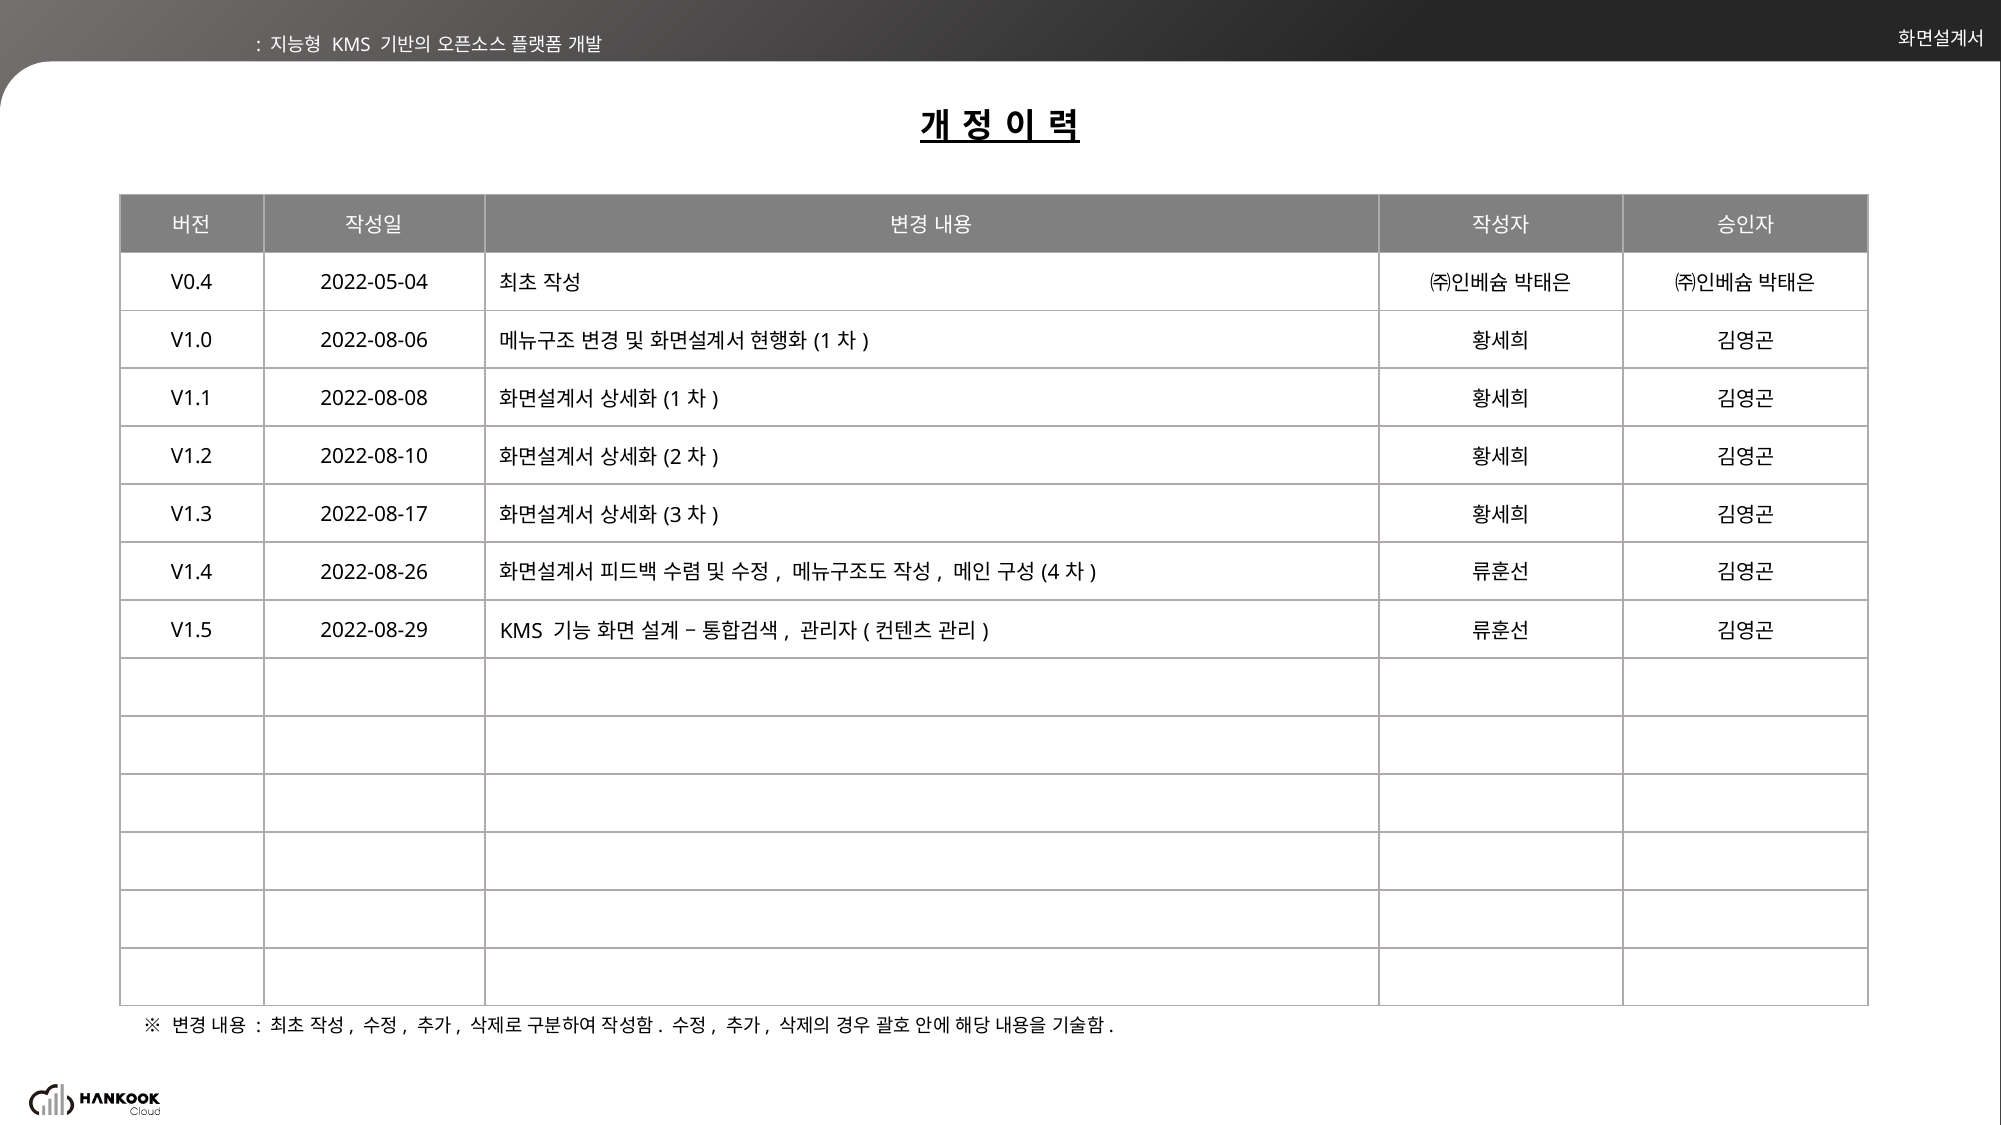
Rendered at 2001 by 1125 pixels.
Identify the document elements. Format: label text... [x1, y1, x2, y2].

table_cell [121, 833, 263, 889]
table_cell [486, 717, 1378, 773]
table_cell [265, 833, 484, 889]
table_cell [486, 659, 1378, 715]
table_cell [486, 775, 1378, 831]
table_cell 2022-08-17 [265, 485, 484, 541]
text_box : 지능형 KMS 기반의 오픈소스 플랫폼 개발 [241, 25, 705, 63]
table_cell ㈜인베슘 박태은 [1380, 253, 1622, 310]
table_cell V1.3 [121, 485, 263, 541]
table_cell [1624, 717, 1867, 773]
table_cell [1380, 891, 1622, 947]
text_box ※ 변경 내용 : 최초 작성, 수정, 추가, 삭제로 구분하여 작성함. 수정, 추가, 삭제의 경우 괄호 안에 해당 내용을 기술함. [128, 1006, 1129, 1049]
table_cell 황세희 [1380, 369, 1622, 425]
table_header 변경 내용 [486, 195, 1378, 252]
table_cell 화면설계서 피드백 수렴 및 수정, 메뉴구조도 작성, 메인 구성(4차) [486, 543, 1378, 599]
table_cell 류훈선 [1380, 601, 1622, 657]
table_cell [1624, 891, 1867, 947]
table_cell 류훈선 [1380, 543, 1622, 599]
table_header 작성자 [1380, 195, 1622, 252]
table_cell 2022-08-06 [265, 311, 484, 367]
table_cell 2022-08-08 [265, 369, 484, 425]
table_cell [121, 891, 263, 947]
table_cell V1.4 [121, 543, 263, 599]
table_cell KMS 기능 화면 설계 – 통합검색, 관리자(컨텐츠 관리) [486, 601, 1378, 657]
table_cell 화면설계서 상세화(3차) [486, 485, 1378, 541]
table_cell 2022-05-04 [265, 253, 484, 310]
table_cell 김영곤 [1624, 369, 1867, 425]
table_cell [486, 891, 1378, 947]
text_box 화면설계서 [1592, 18, 2000, 57]
table_cell [121, 717, 263, 773]
table_cell 2022-08-26 [265, 543, 484, 599]
table_cell 화면설계서 상세화(2차) [486, 427, 1378, 483]
table_cell [1380, 949, 1622, 1005]
table_cell [265, 949, 484, 1005]
table_cell 황세희 [1380, 485, 1622, 541]
table_cell [121, 775, 263, 831]
table_cell V1.1 [121, 369, 263, 425]
picture [29, 1084, 160, 1116]
table_cell [1380, 833, 1622, 889]
table_cell [265, 775, 484, 831]
table_cell [1624, 949, 1867, 1005]
table_cell 황세희 [1380, 427, 1622, 483]
table_cell 메뉴구조 변경 및 화면설계서 현행화(1차) [486, 311, 1378, 367]
table_cell [1380, 775, 1622, 831]
table_cell [1624, 833, 1867, 889]
table_cell 최초 작성 [486, 253, 1378, 310]
table_header 승인자 [1624, 195, 1867, 252]
table_header 버전 [121, 195, 263, 252]
table_cell 황세희 [1380, 311, 1622, 367]
table_header 작성일 [265, 195, 484, 252]
table_cell [486, 833, 1378, 889]
table_cell [1380, 717, 1622, 773]
table_cell V0.4 [121, 253, 263, 310]
table_cell 김영곤 [1624, 427, 1867, 483]
table_cell [265, 659, 484, 715]
text_box 개정이력 [905, 96, 1095, 152]
table_cell [1380, 659, 1622, 715]
table_cell V1.0 [121, 311, 263, 367]
table_cell [486, 949, 1378, 1005]
table_cell [121, 659, 263, 715]
table_cell 김영곤 [1624, 601, 1867, 657]
table_cell 김영곤 [1624, 311, 1867, 367]
table_cell [265, 891, 484, 947]
table_cell [121, 949, 263, 1005]
table_cell ㈜인베슘 박태은 [1624, 253, 1867, 310]
table_cell [1624, 775, 1867, 831]
table_cell [1624, 659, 1867, 715]
table_cell V1.5 [121, 601, 263, 657]
table_cell V1.2 [121, 427, 263, 483]
table_cell [265, 717, 484, 773]
table_cell 김영곤 [1624, 485, 1867, 541]
table_cell 2022-08-29 [265, 601, 484, 657]
table_cell 김영곤 [1624, 543, 1867, 599]
table_cell 2022-08-10 [265, 427, 484, 483]
table_cell 화면설계서 상세화(1차) [486, 369, 1378, 425]
